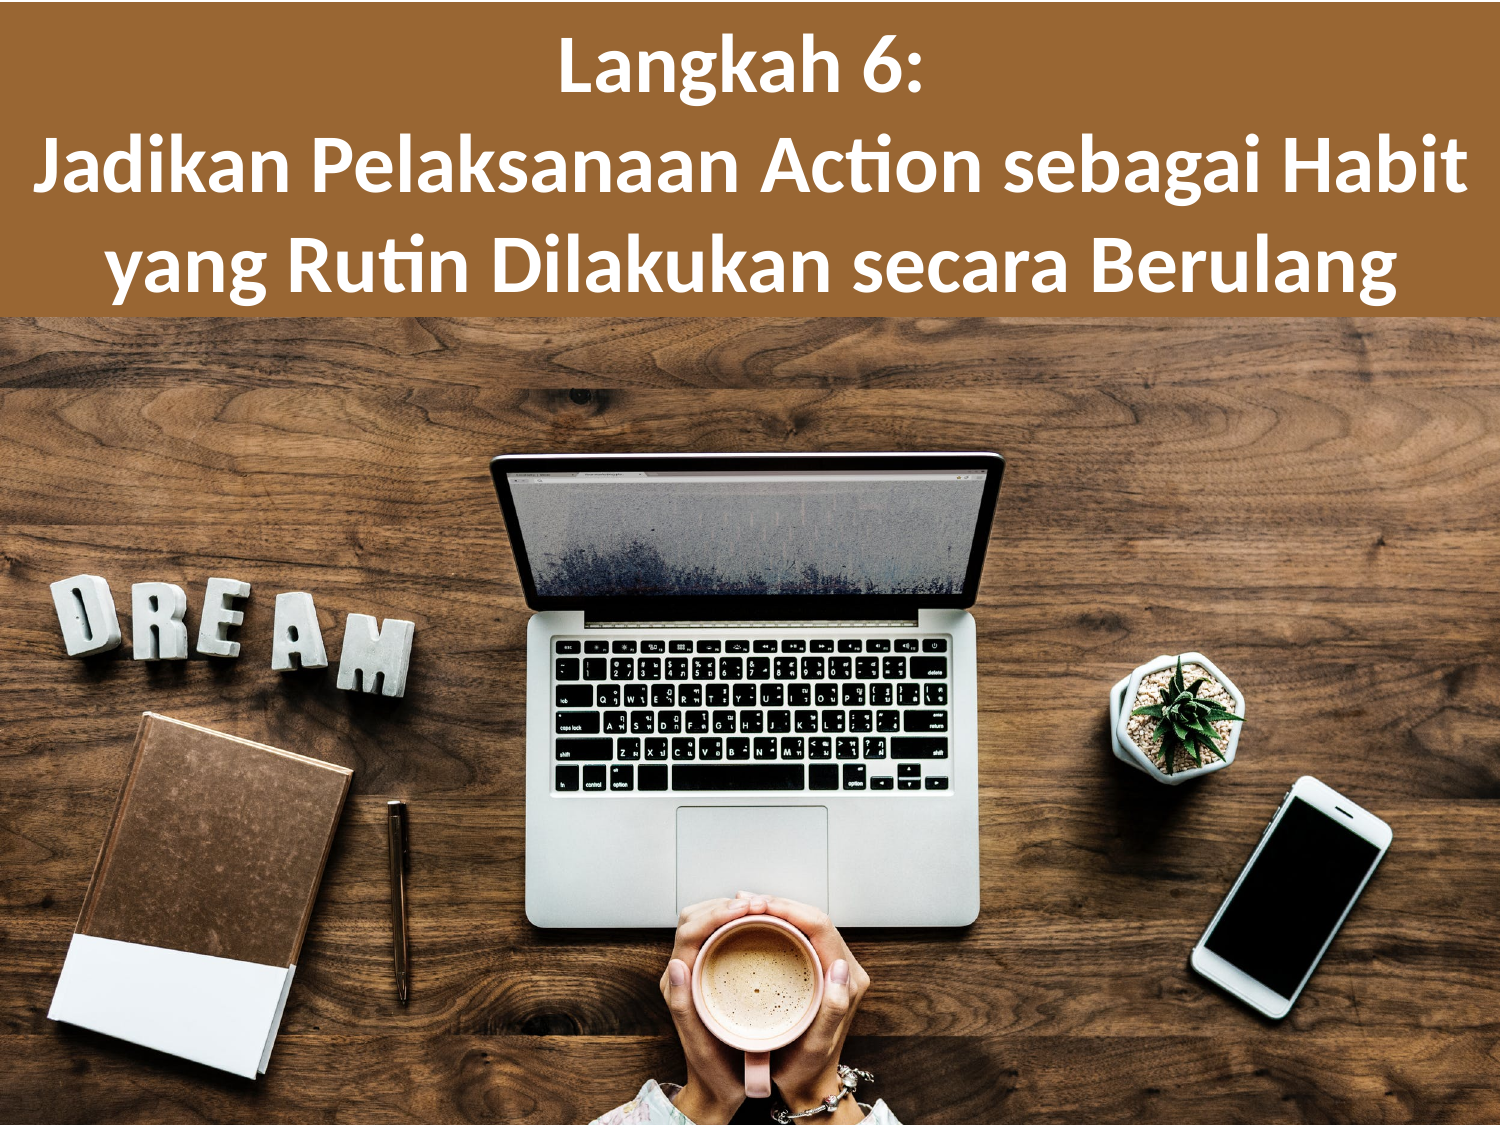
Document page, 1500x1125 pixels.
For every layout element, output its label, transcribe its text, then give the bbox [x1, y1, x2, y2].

text_box Langkah 6: Jadikan Pelaksanaan Action sebagai Habit yang Rutin Dilakukan secara Berulang [0, 2, 1500, 243]
picture [0, 243, 1500, 1125]
